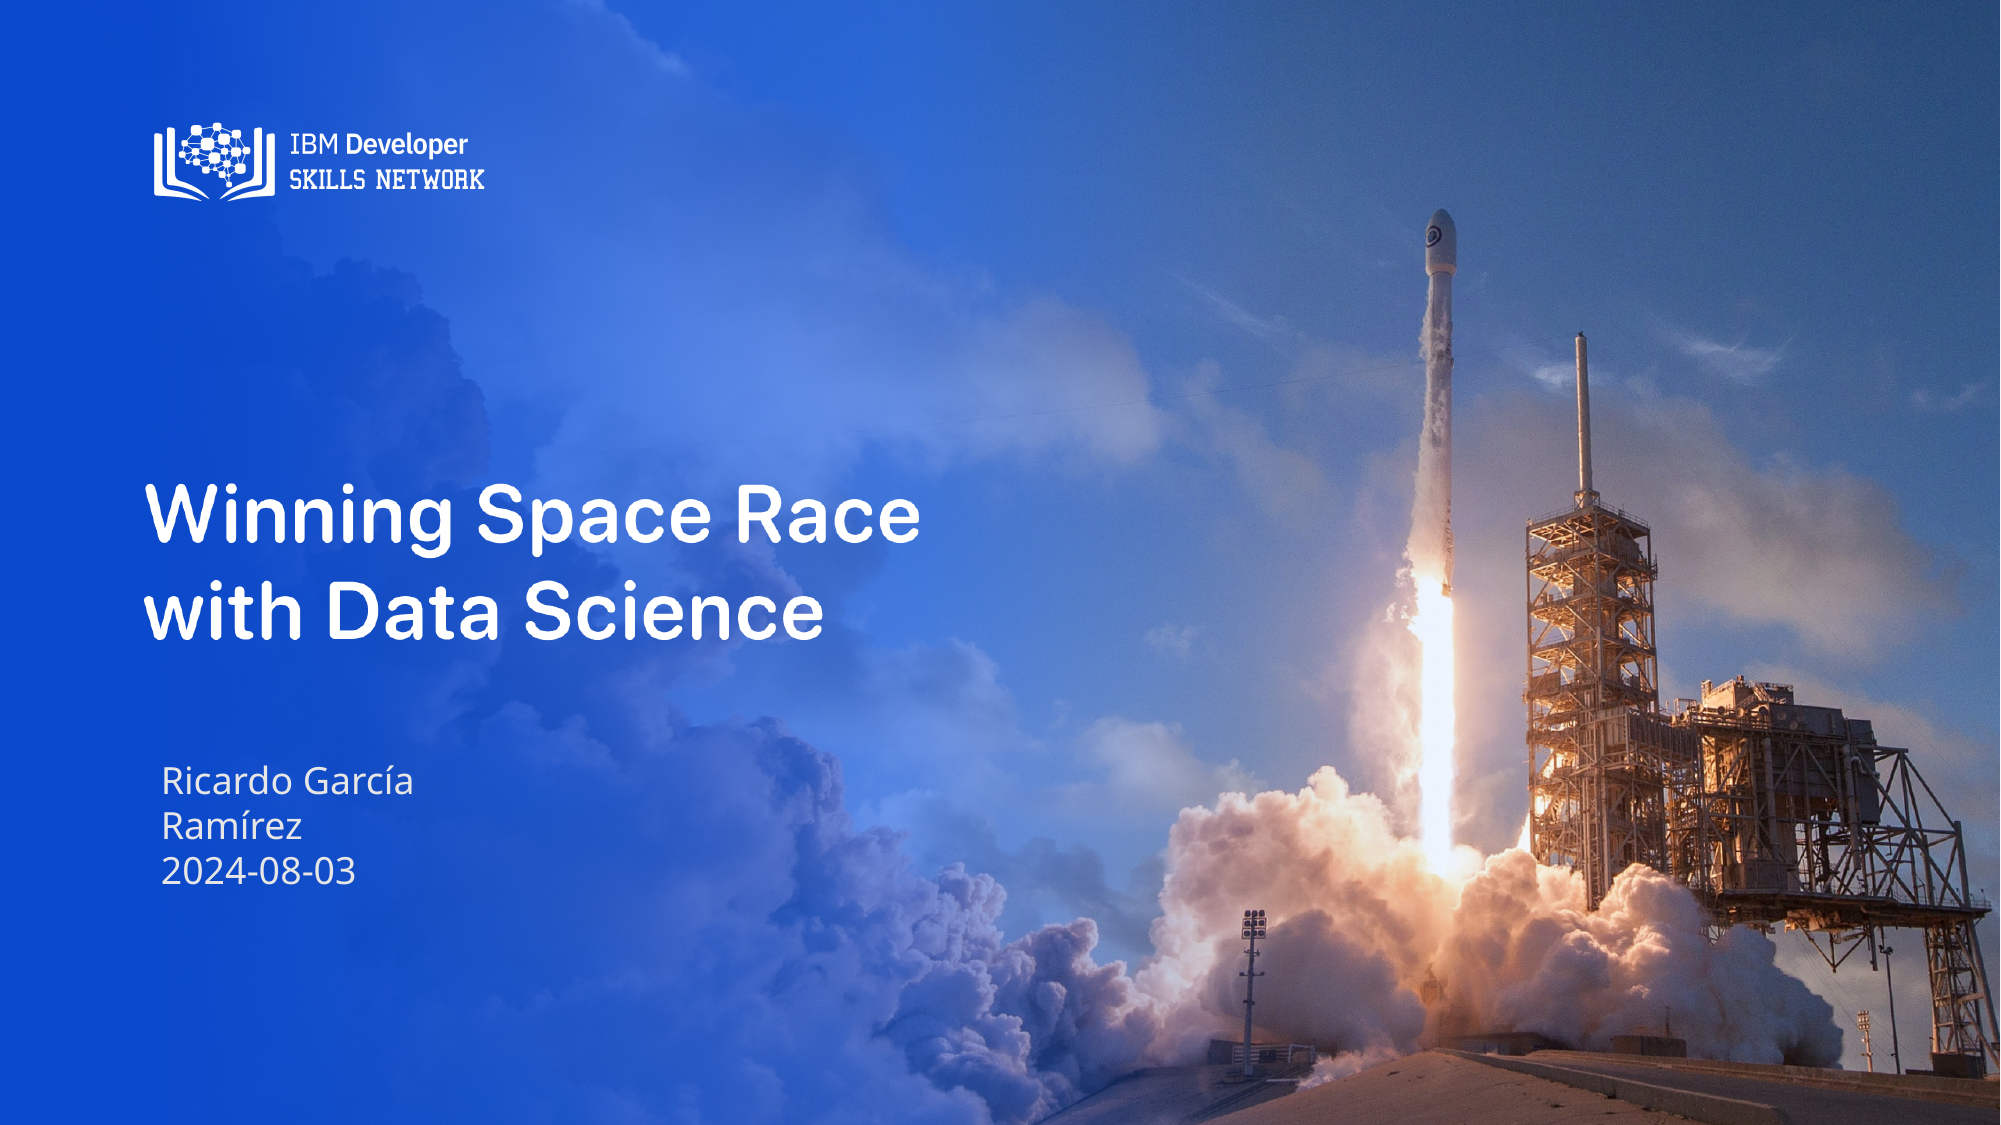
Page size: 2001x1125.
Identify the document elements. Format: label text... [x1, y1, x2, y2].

text_box Ricardo García Ramírez 2024-08-03 [145, 749, 559, 900]
picture [0, 0, 2001, 1125]
